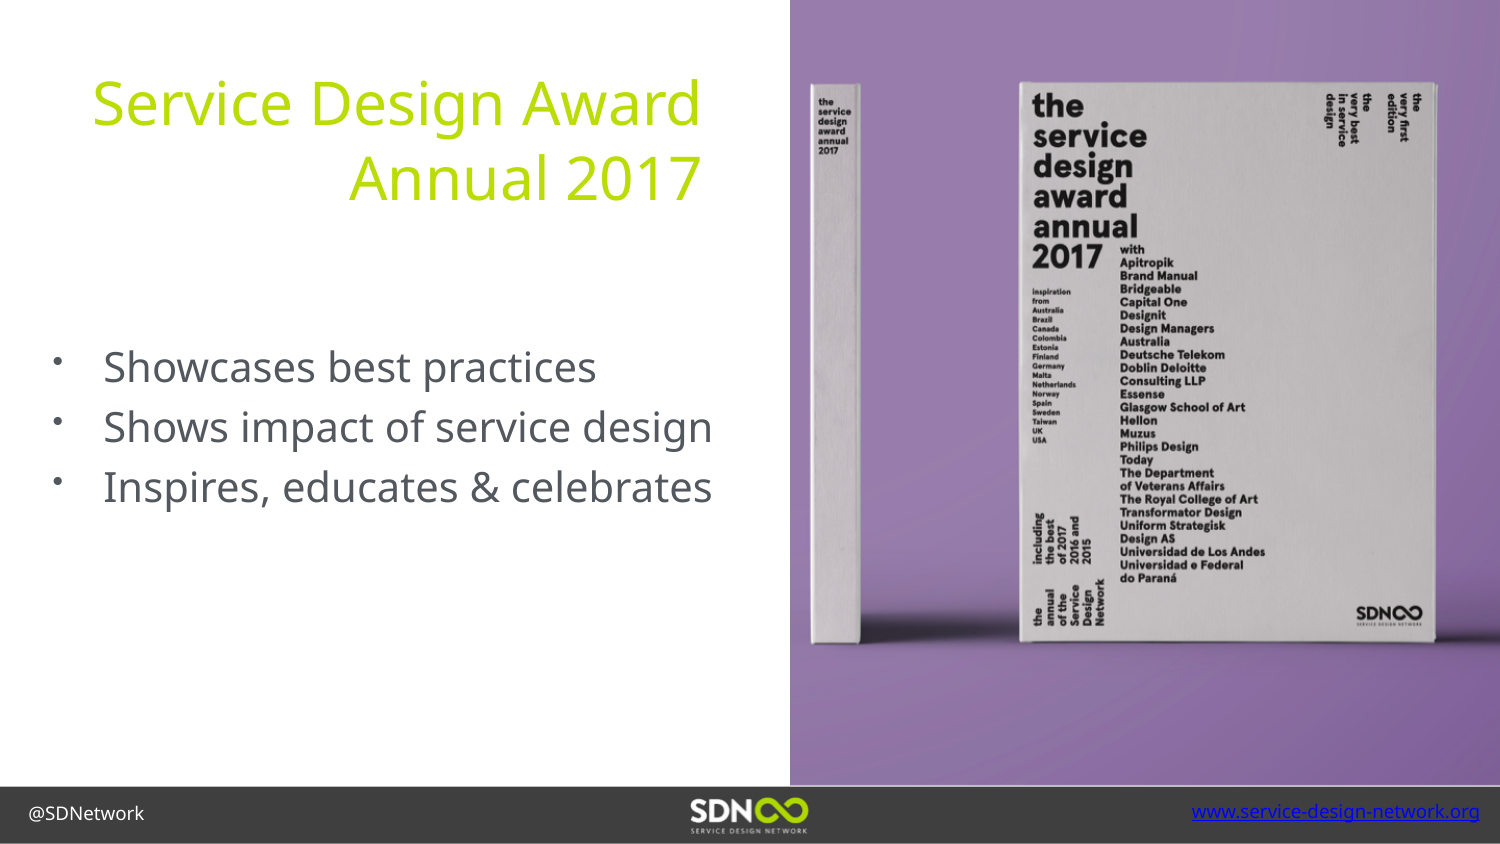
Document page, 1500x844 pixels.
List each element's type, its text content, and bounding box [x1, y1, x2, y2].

picture [680, 0, 1500, 844]
text_box Service Design Award Annual 2017 [44, 90, 711, 254]
text_box Showcases best practices Shows impact of service design Inspires, educates & celebrates [47, 325, 779, 516]
